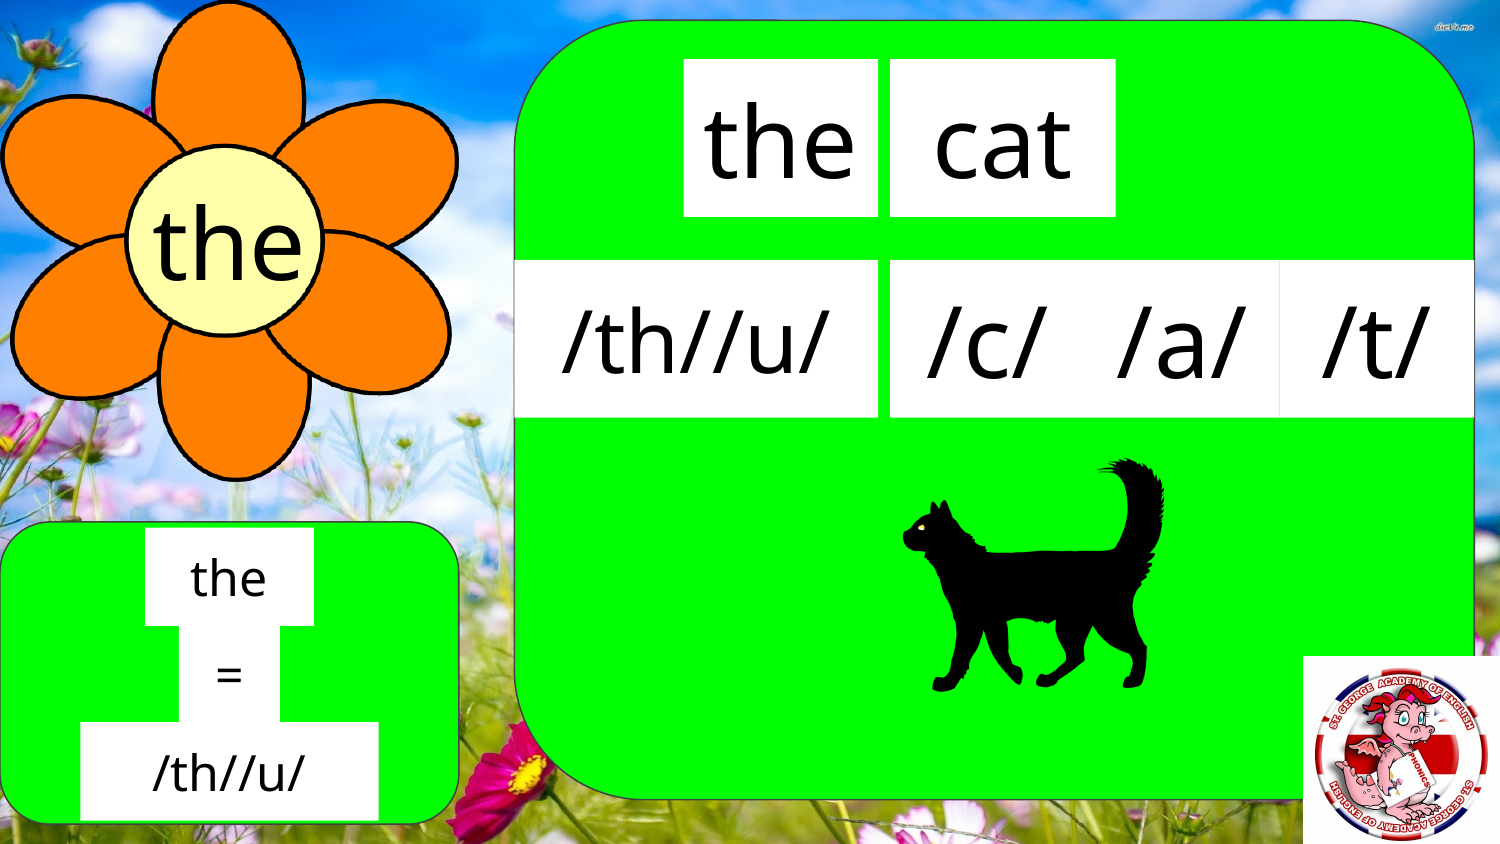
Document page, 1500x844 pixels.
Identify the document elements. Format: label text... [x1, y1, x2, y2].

text_box [0, 521, 459, 825]
text_box /th//u/ [80, 722, 379, 821]
text_box [514, 20, 1475, 800]
text_box /t/ [1279, 259, 1475, 418]
text_box cat [890, 59, 1116, 217]
text_box /th//u/ [514, 259, 879, 418]
text_box the [145, 527, 314, 626]
picture [0, 0, 1500, 844]
text_box the [683, 59, 879, 217]
text_box /a/ [1084, 259, 1279, 418]
text_box /c/ [890, 259, 1084, 418]
text_box = [178, 623, 280, 723]
